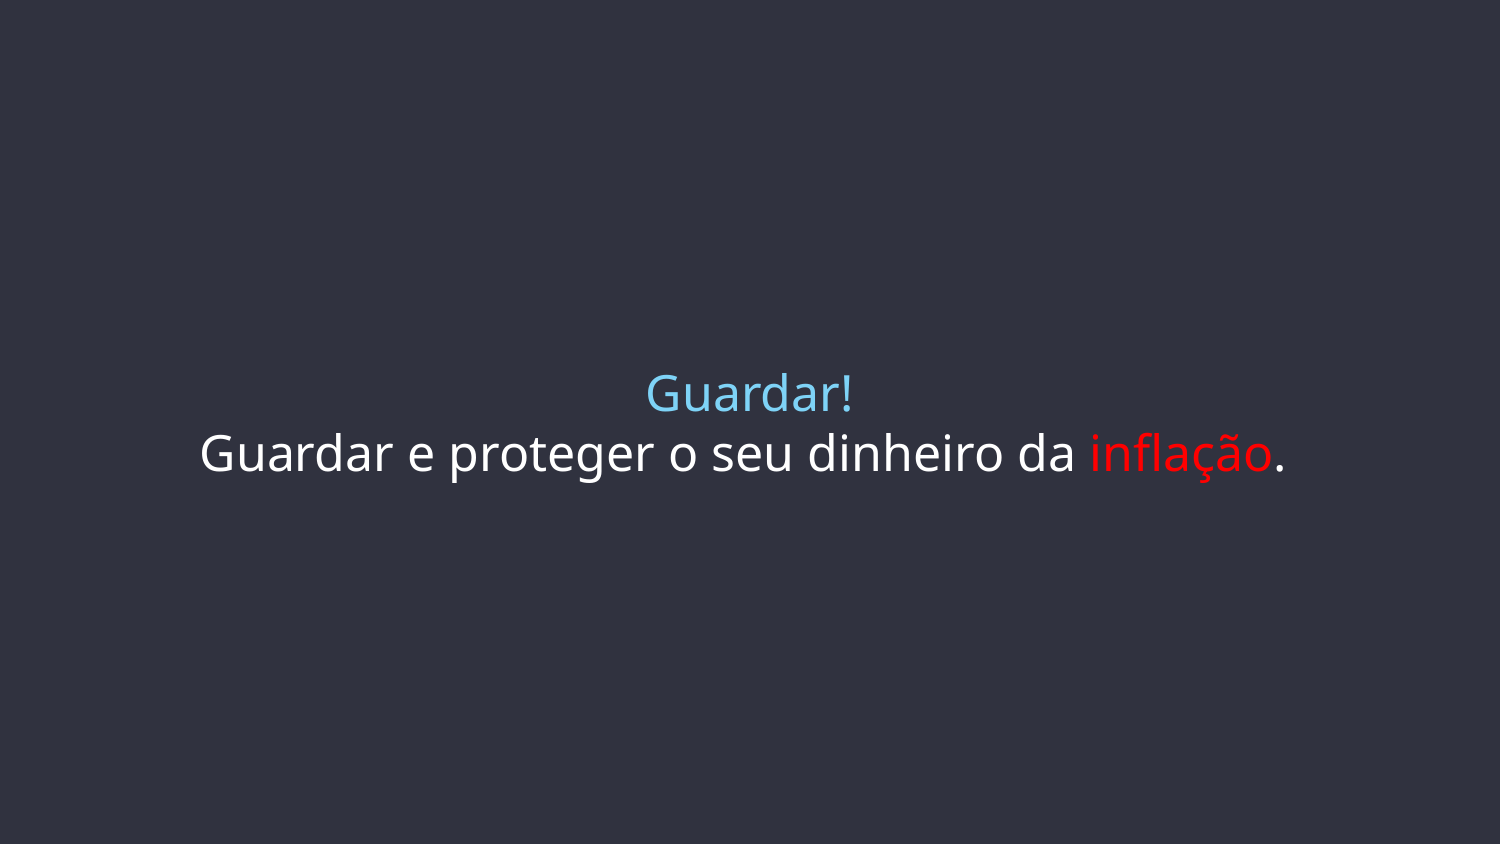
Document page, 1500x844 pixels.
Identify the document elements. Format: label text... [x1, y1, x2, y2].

title Guardar! Guardar e proteger o seu dinheiro da inflação. [143, 347, 1357, 497]
